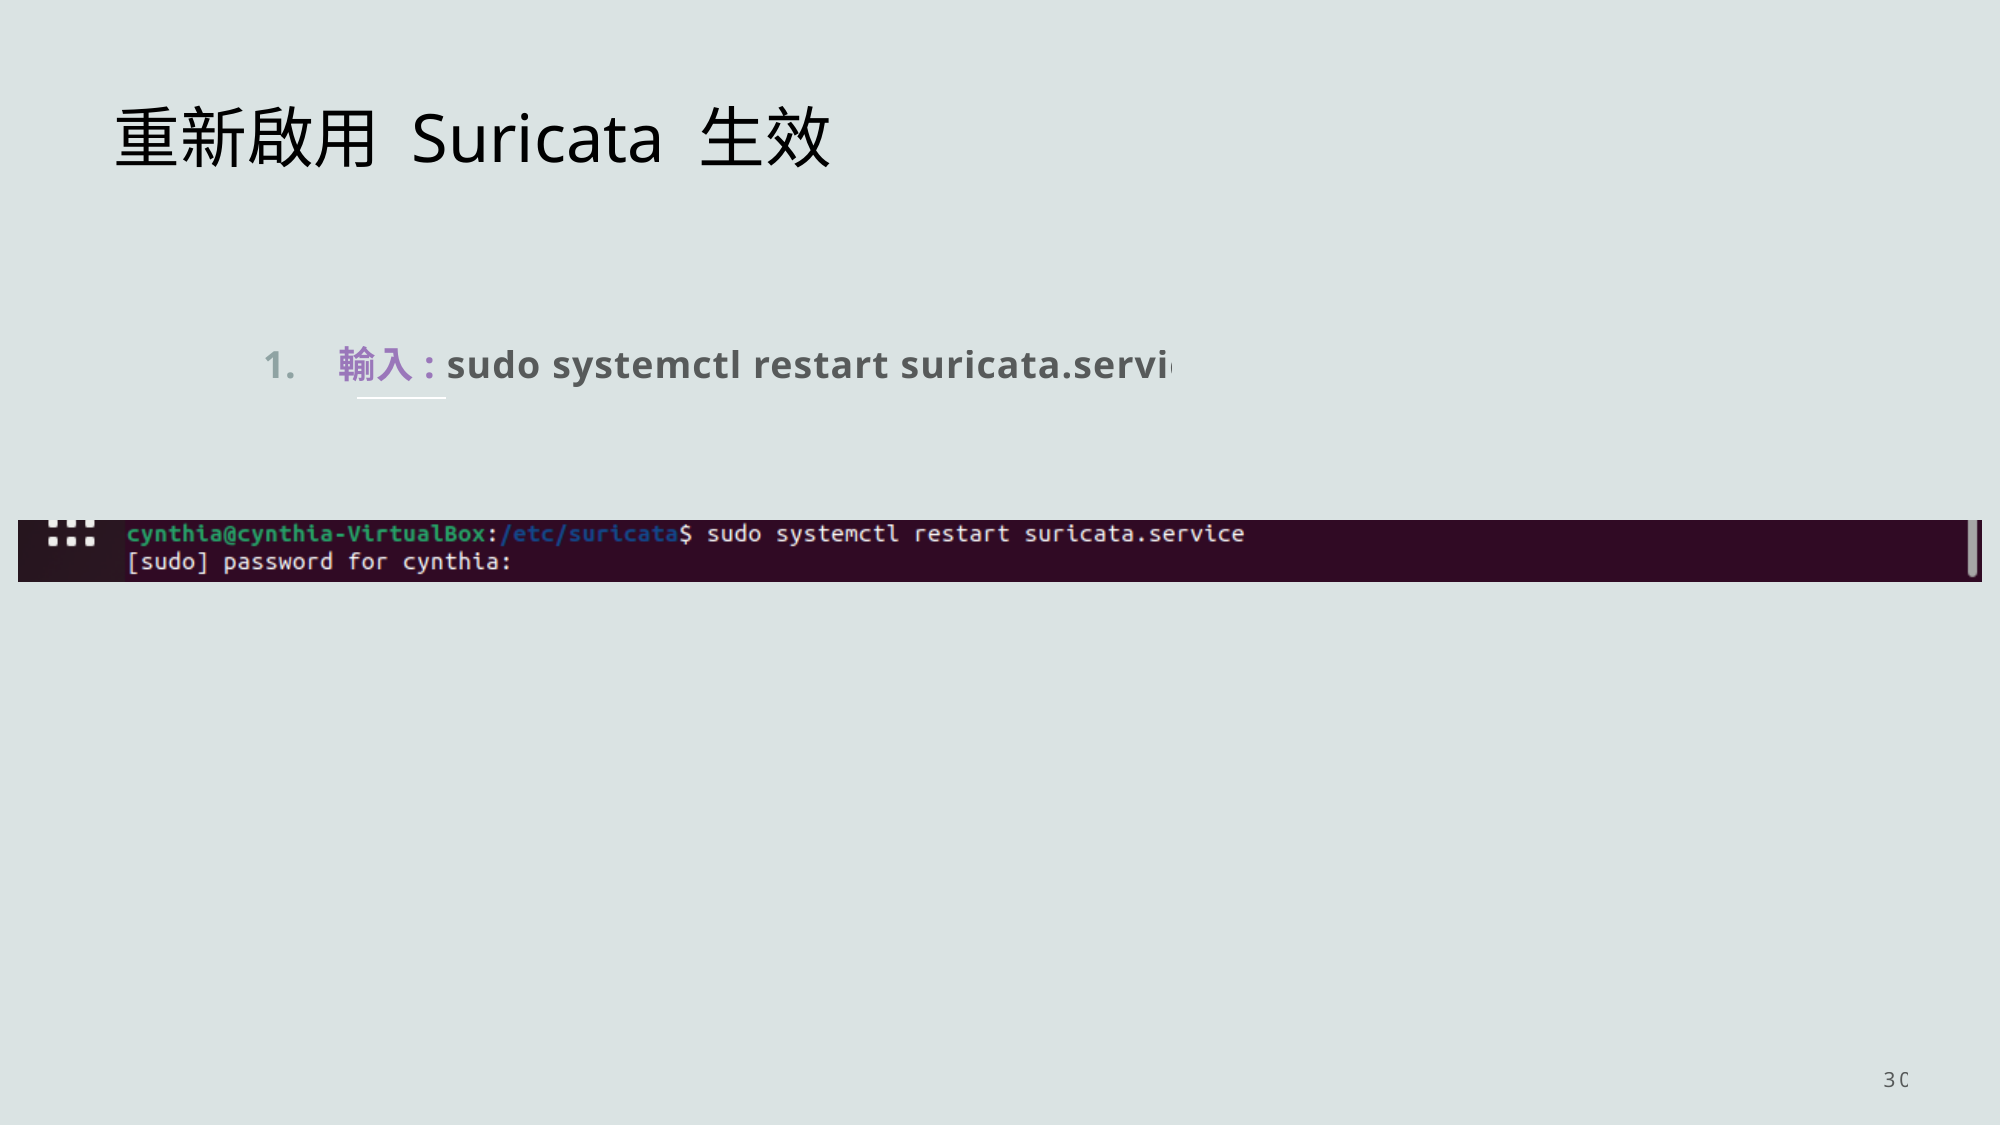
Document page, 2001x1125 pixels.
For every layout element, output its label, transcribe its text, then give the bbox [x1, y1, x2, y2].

title 重新啟用 Suricata 生效 [86, 87, 859, 184]
picture [17, 519, 1983, 582]
text_box 輸入: sudo systemctl restart suricata.service [248, 311, 1343, 398]
slide_number 30 [1637, 1042, 1927, 1119]
